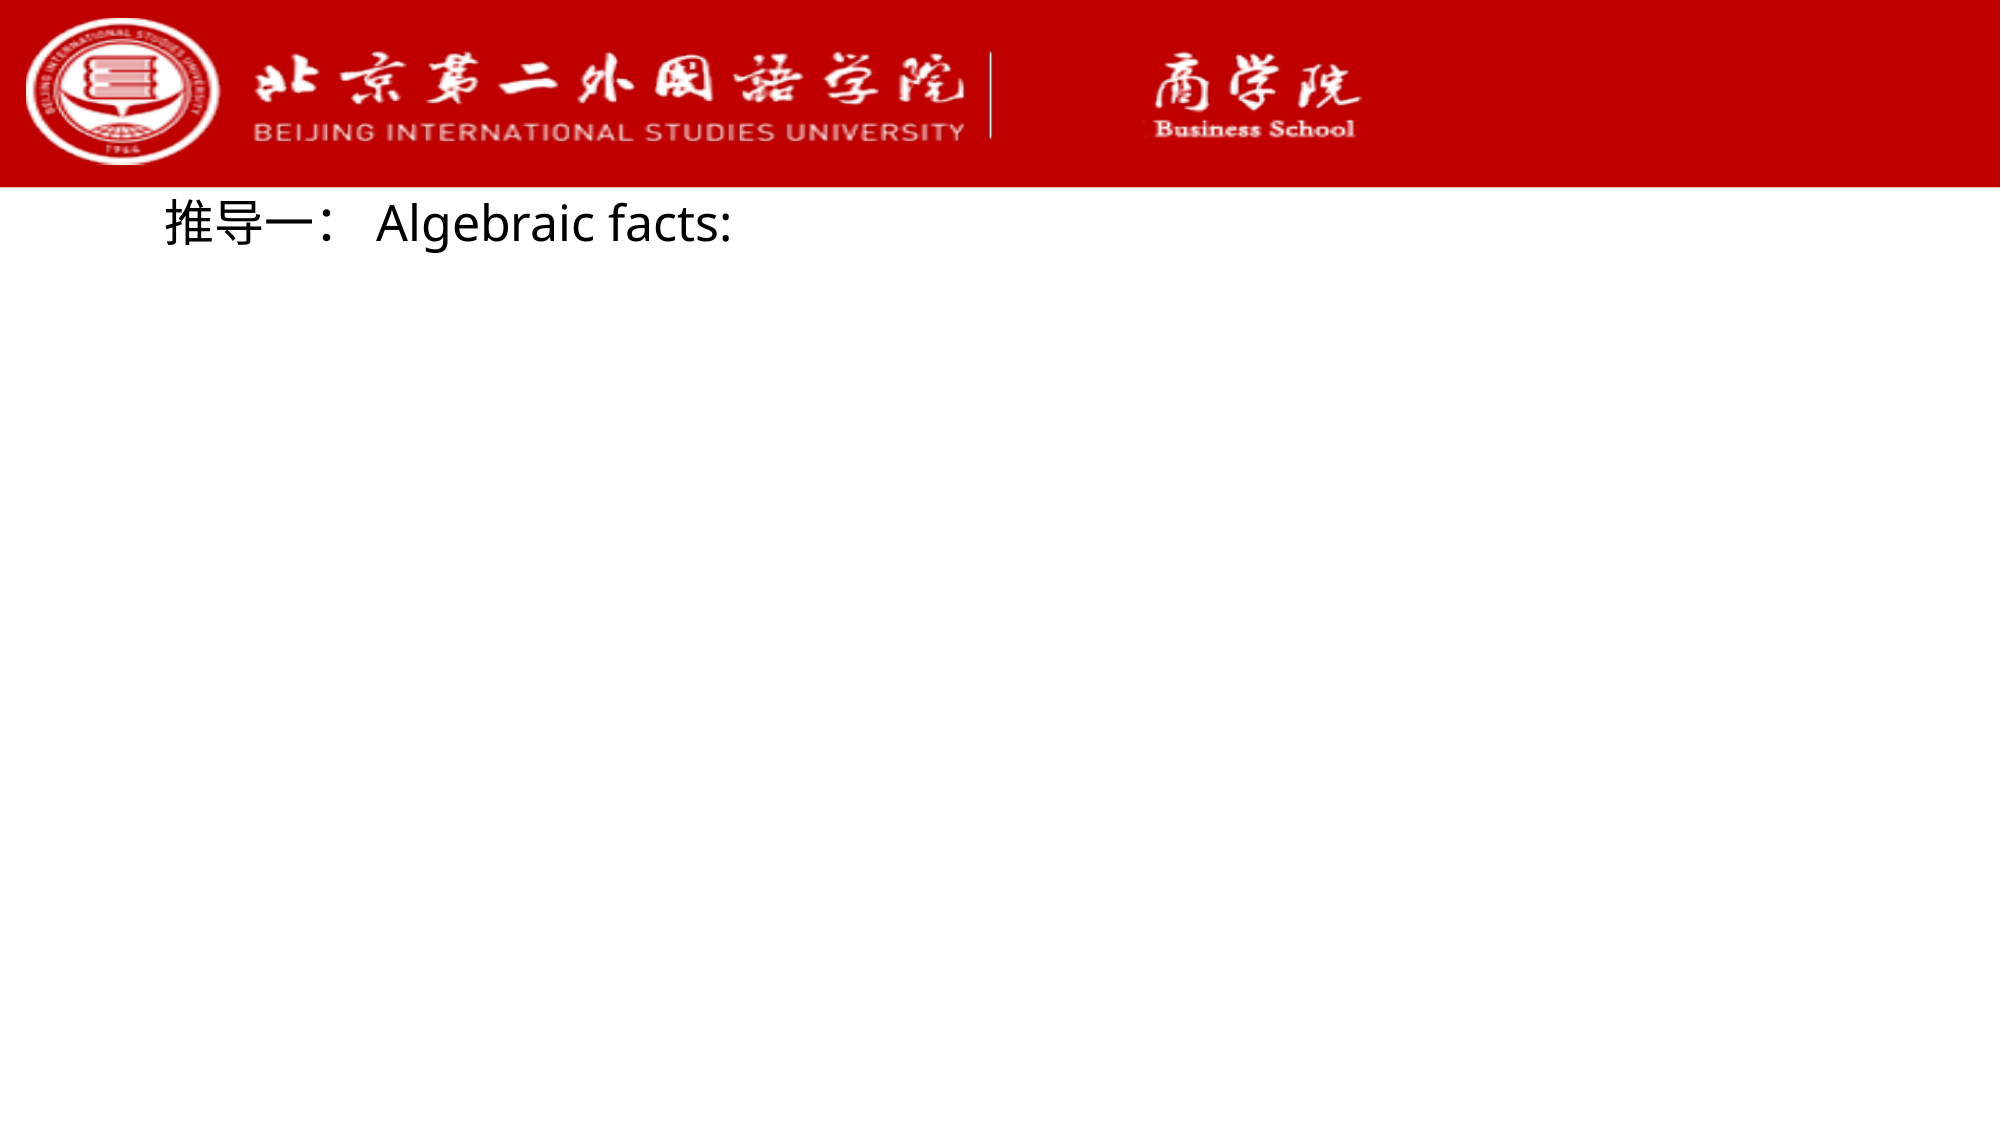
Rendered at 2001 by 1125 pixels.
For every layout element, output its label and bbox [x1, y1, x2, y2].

picture [26, 18, 1693, 165]
